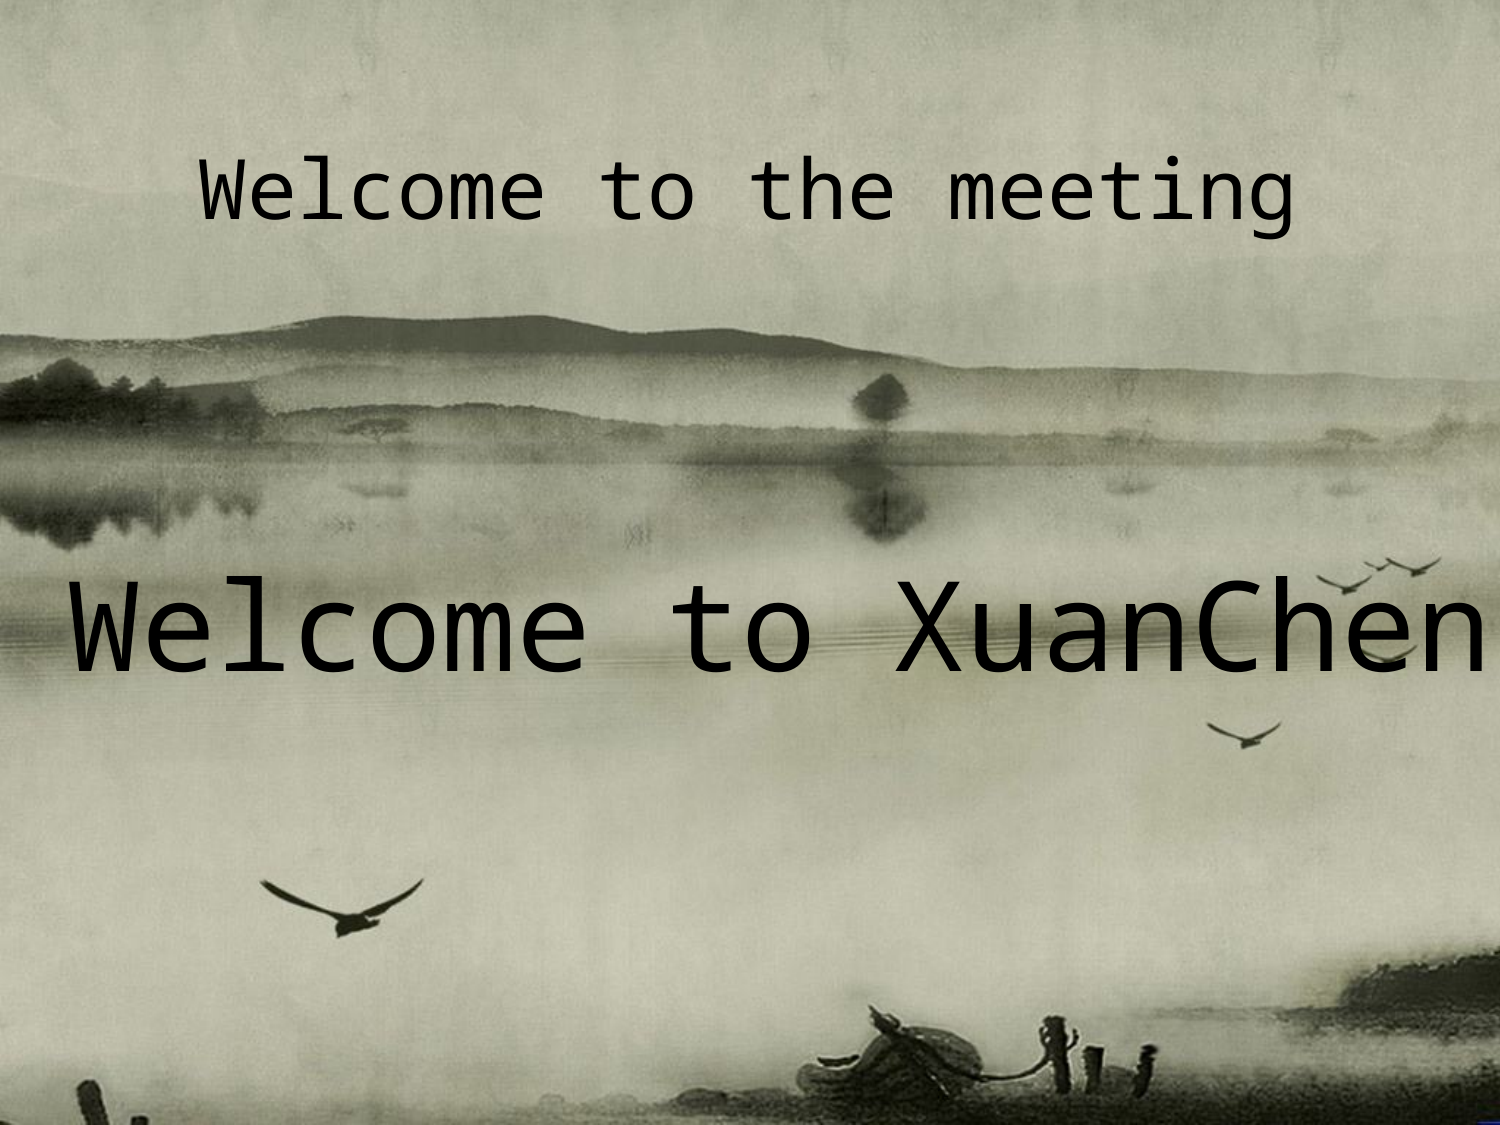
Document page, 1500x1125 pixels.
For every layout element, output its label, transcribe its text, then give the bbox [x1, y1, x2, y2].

text_box Welcome to the meeting [182, 128, 1313, 244]
text_box Welcome to XuanChen [51, 538, 1500, 704]
picture [0, 0, 1500, 1125]
